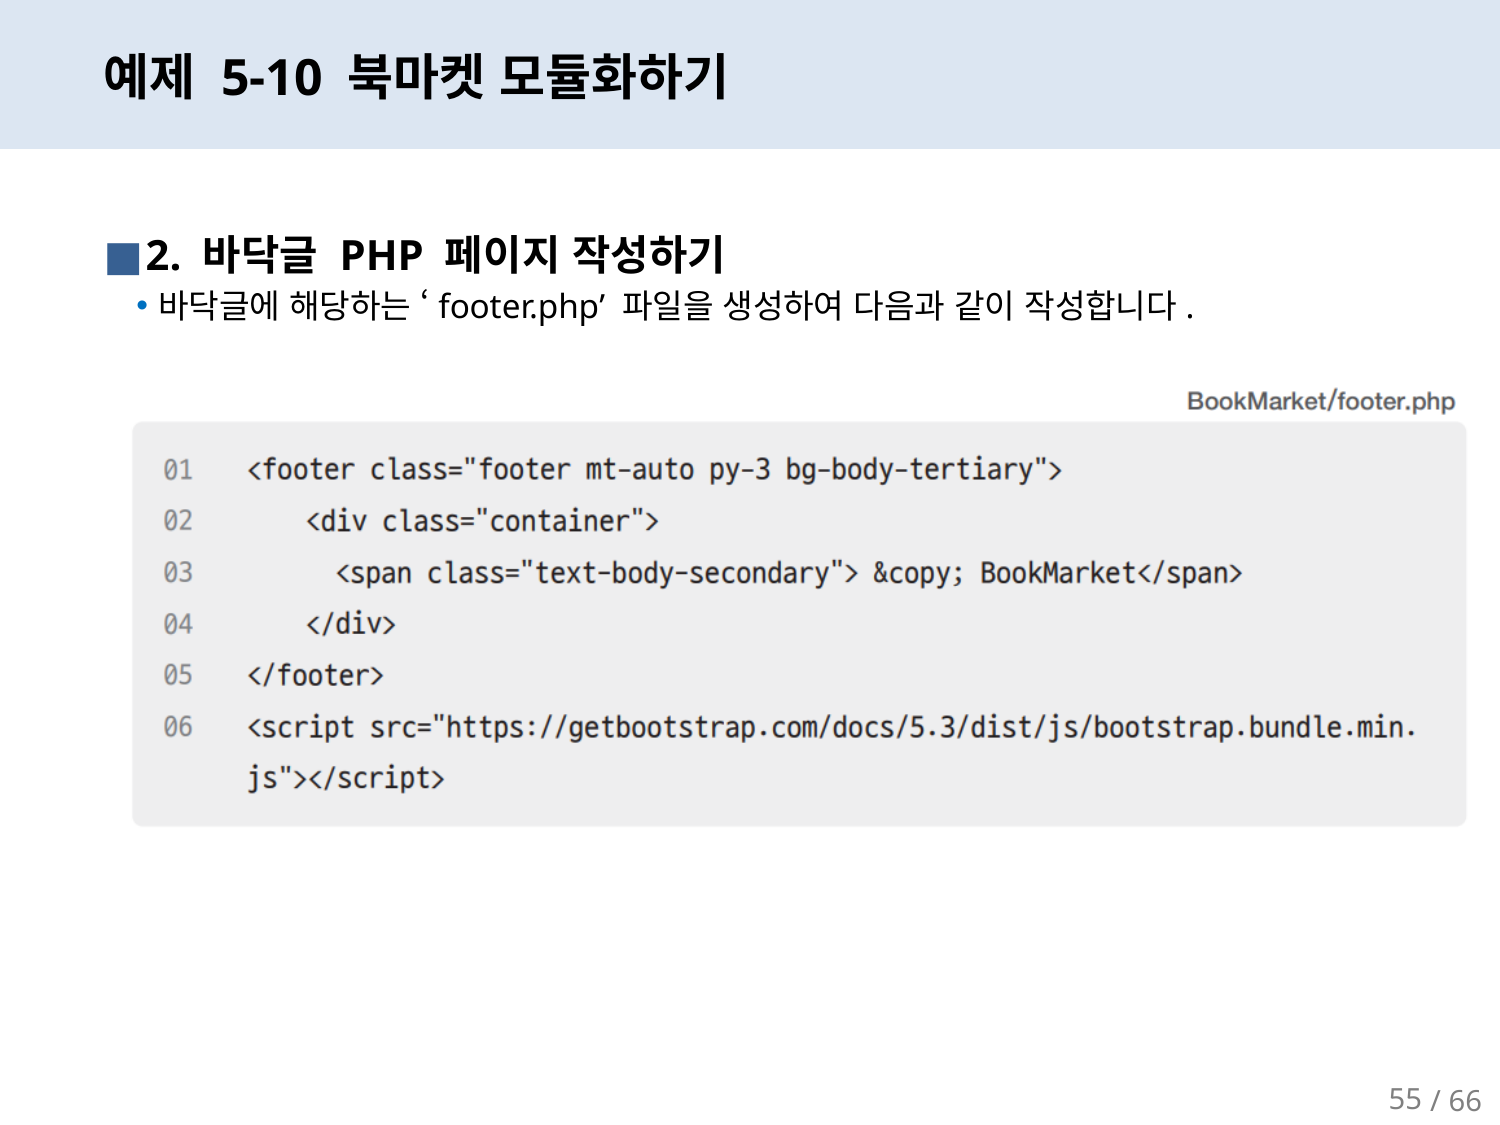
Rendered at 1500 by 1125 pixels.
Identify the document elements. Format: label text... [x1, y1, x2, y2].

list 2. 바닥글 PHP 페이지 작성하기 바닥글에 해당하는 ‘footer.php’ 파일을 생성하여 다음과 같이 작성합니다. [88, 196, 1436, 1083]
picture [123, 385, 1474, 835]
title 예제 5-10 북마켓 모듈화하기 [88, 30, 1211, 121]
